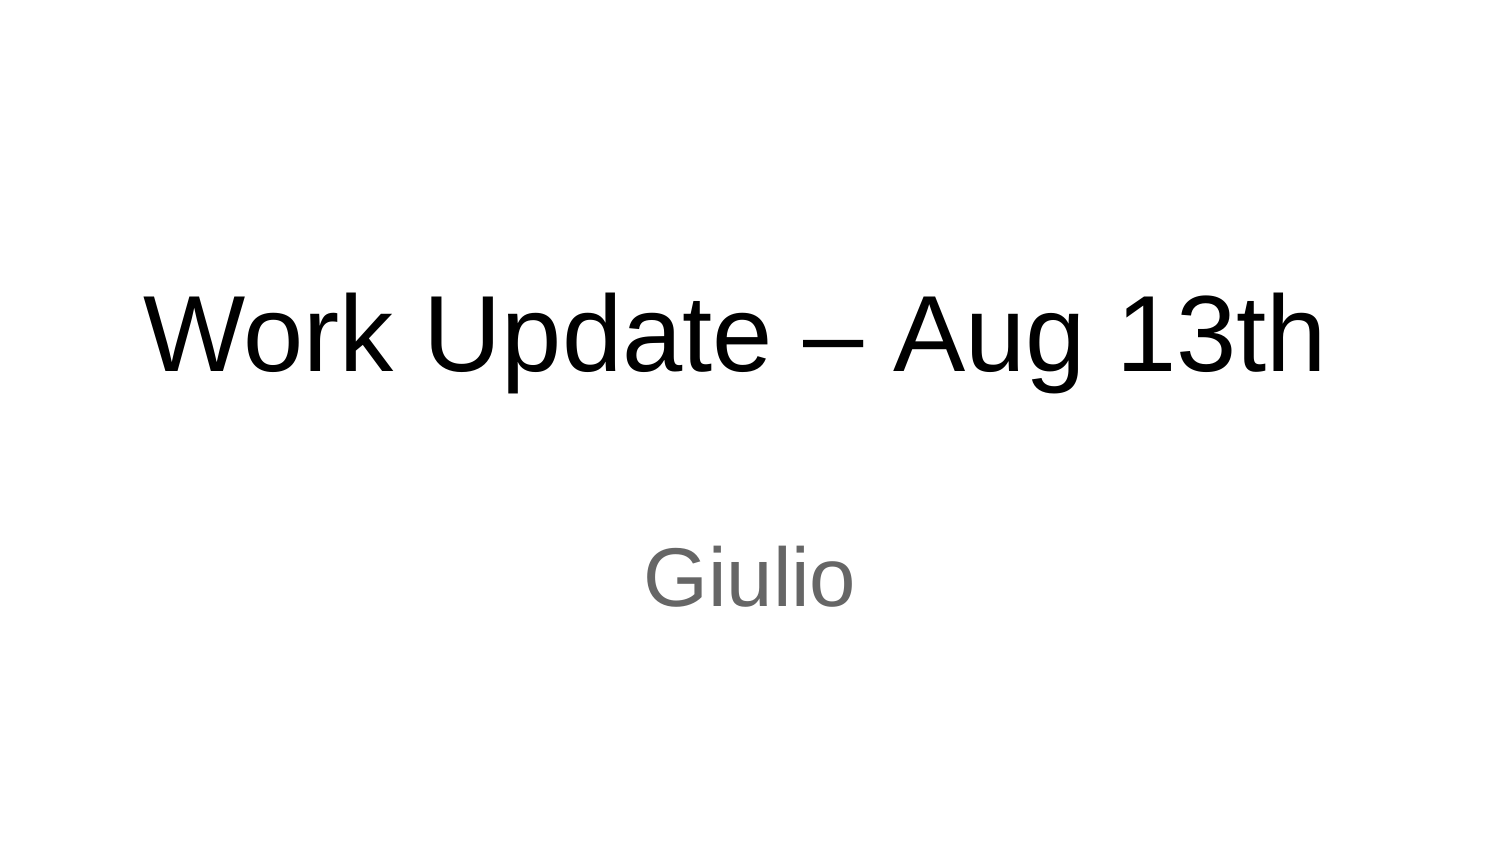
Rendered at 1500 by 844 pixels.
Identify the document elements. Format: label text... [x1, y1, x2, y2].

title Work Update – Aug 13th Giulio [51, 300, 1449, 638]
